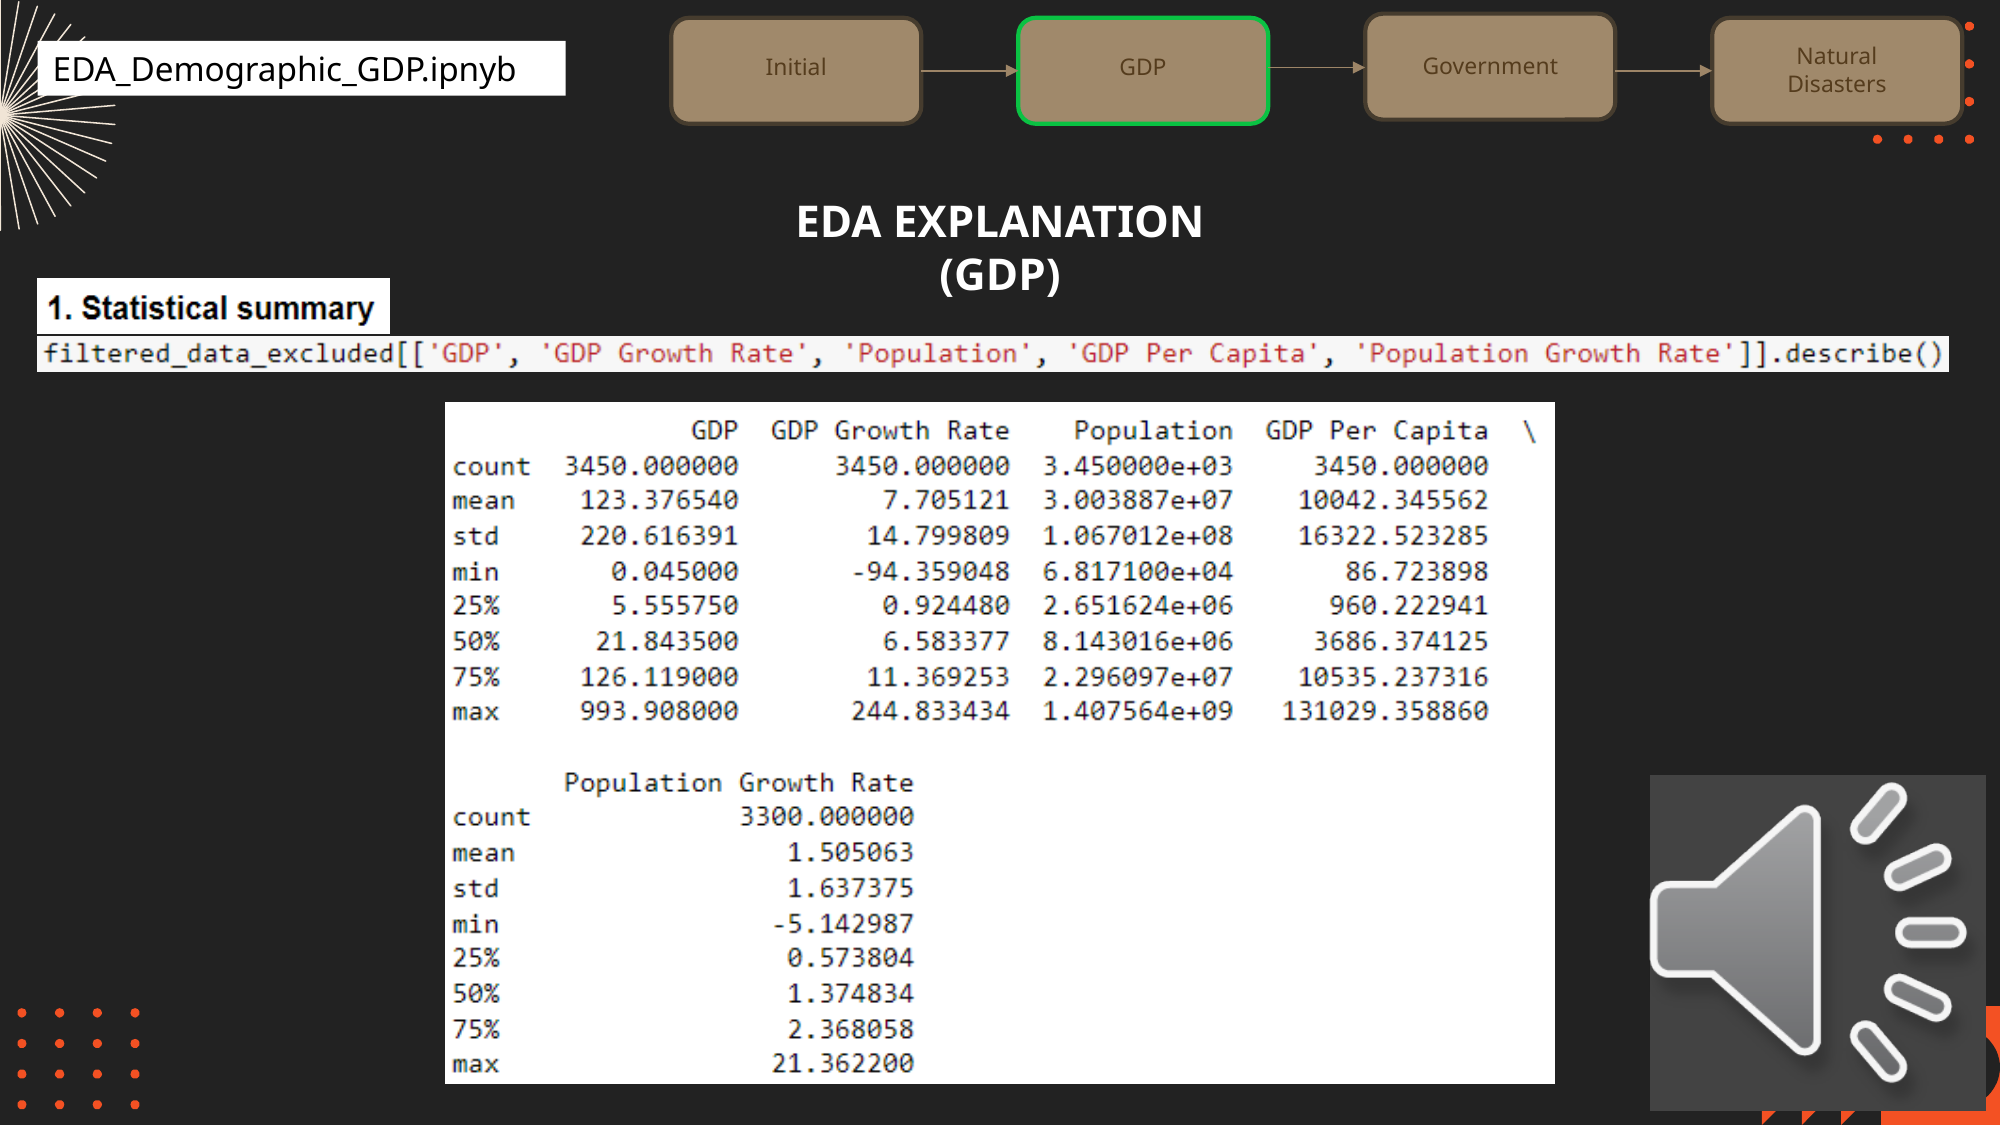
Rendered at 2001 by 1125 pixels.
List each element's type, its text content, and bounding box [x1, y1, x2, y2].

picture [1648, 773, 1987, 1112]
picture [37, 278, 390, 334]
picture [444, 401, 1555, 1085]
title EDA EXPLANATION (GDP) [157, 178, 1843, 304]
text_box EDA_Demographic_GDP.ipnyb [37, 40, 566, 96]
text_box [671, 13, 1963, 124]
picture [37, 335, 1950, 373]
